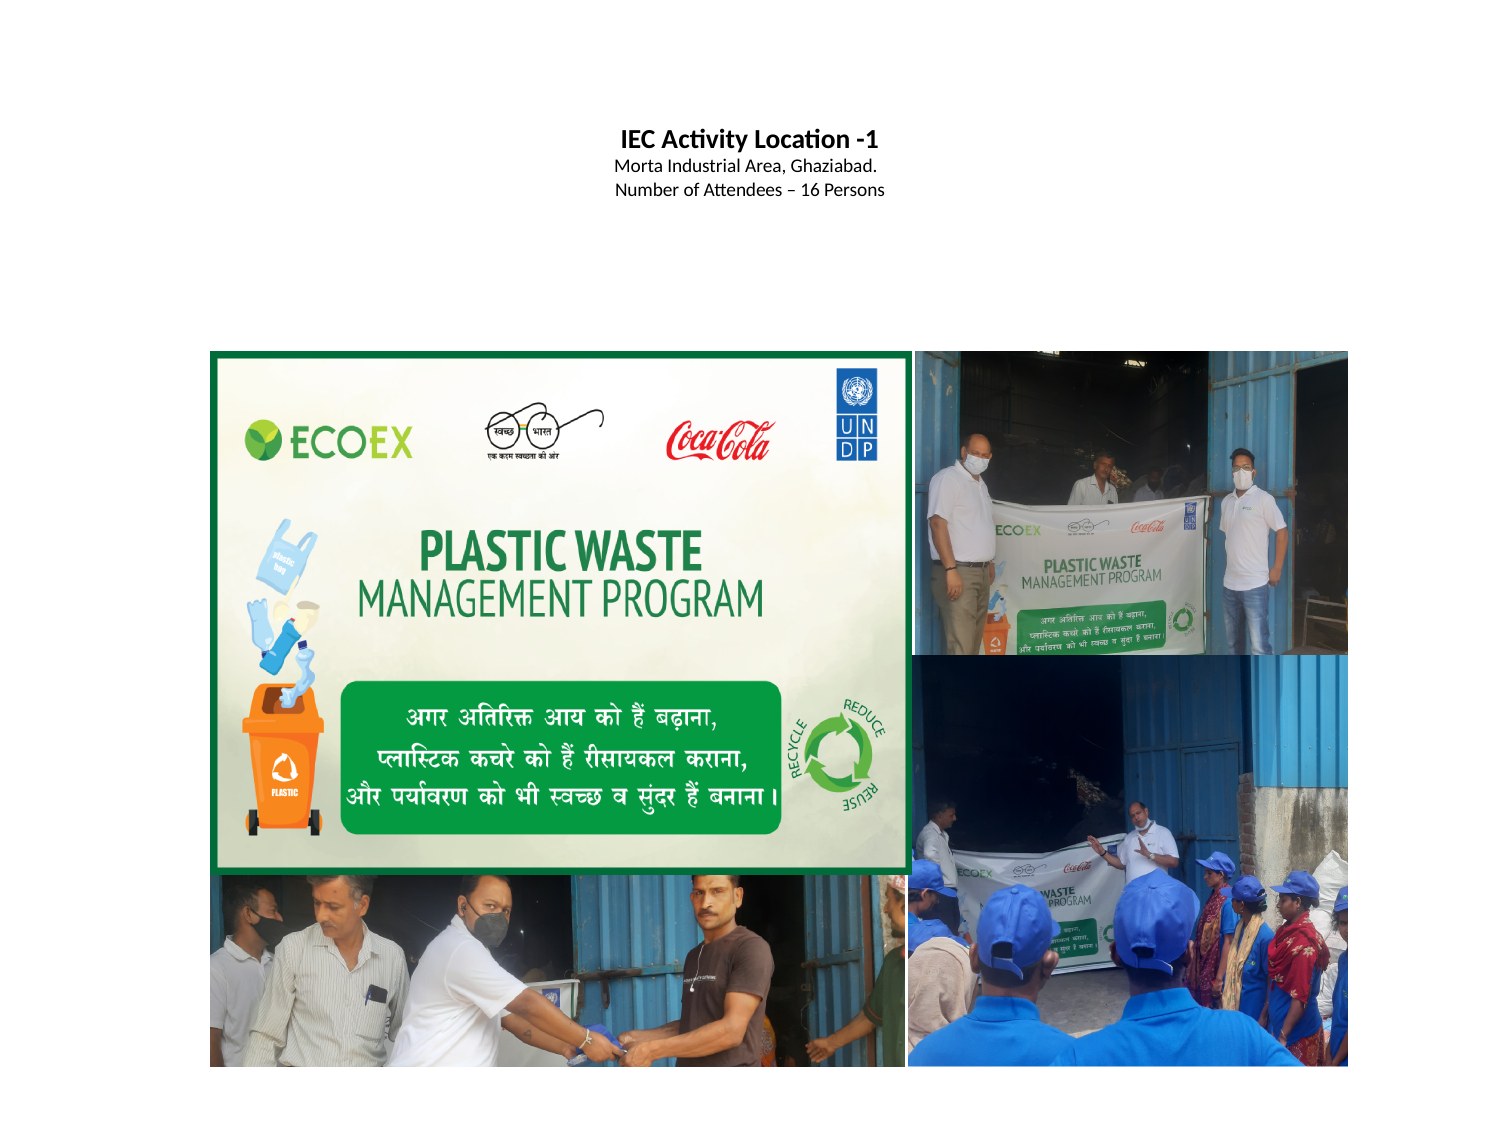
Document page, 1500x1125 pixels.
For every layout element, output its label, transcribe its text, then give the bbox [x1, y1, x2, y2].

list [210, 351, 1348, 1067]
title IEC Activity Location -1 Morta Industrial Area, Ghaziabad. Number of Attendees – 16 Persons [75, 45, 1425, 233]
